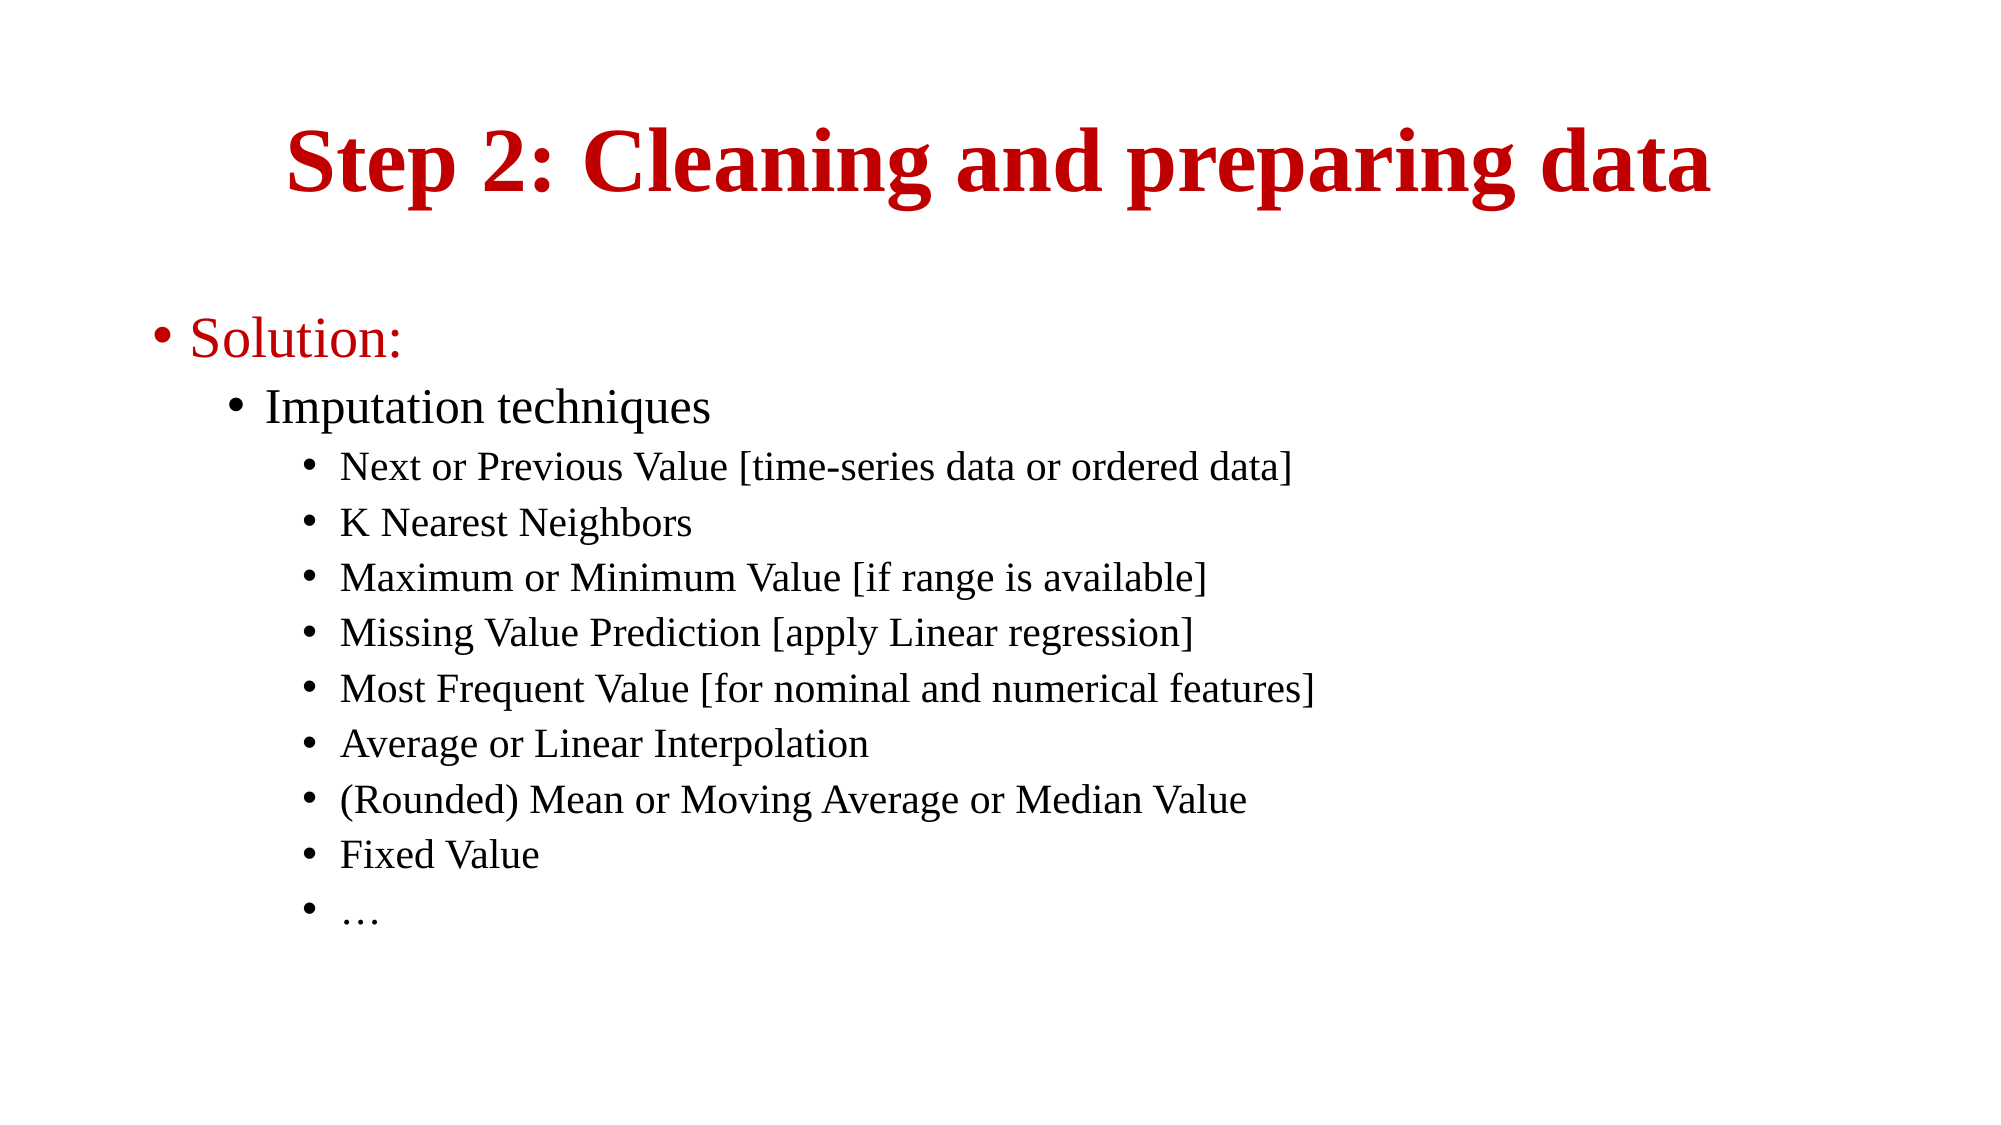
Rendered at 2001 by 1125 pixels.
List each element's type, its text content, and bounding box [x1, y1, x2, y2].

title Step 2: Cleaning and preparing data [137, 53, 1863, 271]
list Solution: Imputation techniques Next or Previous Value [time-series data or ordered data] K Nearest Neighbors Maximum or Minimum Value [if range is available] Missing Value Prediction [apply Linear regression] Most Frequent Value [for nominal and numerical features] Average or Linear Interpolation (Rounded) Mean or Moving Average or Median Value Fixed Value … [137, 299, 1863, 1014]
